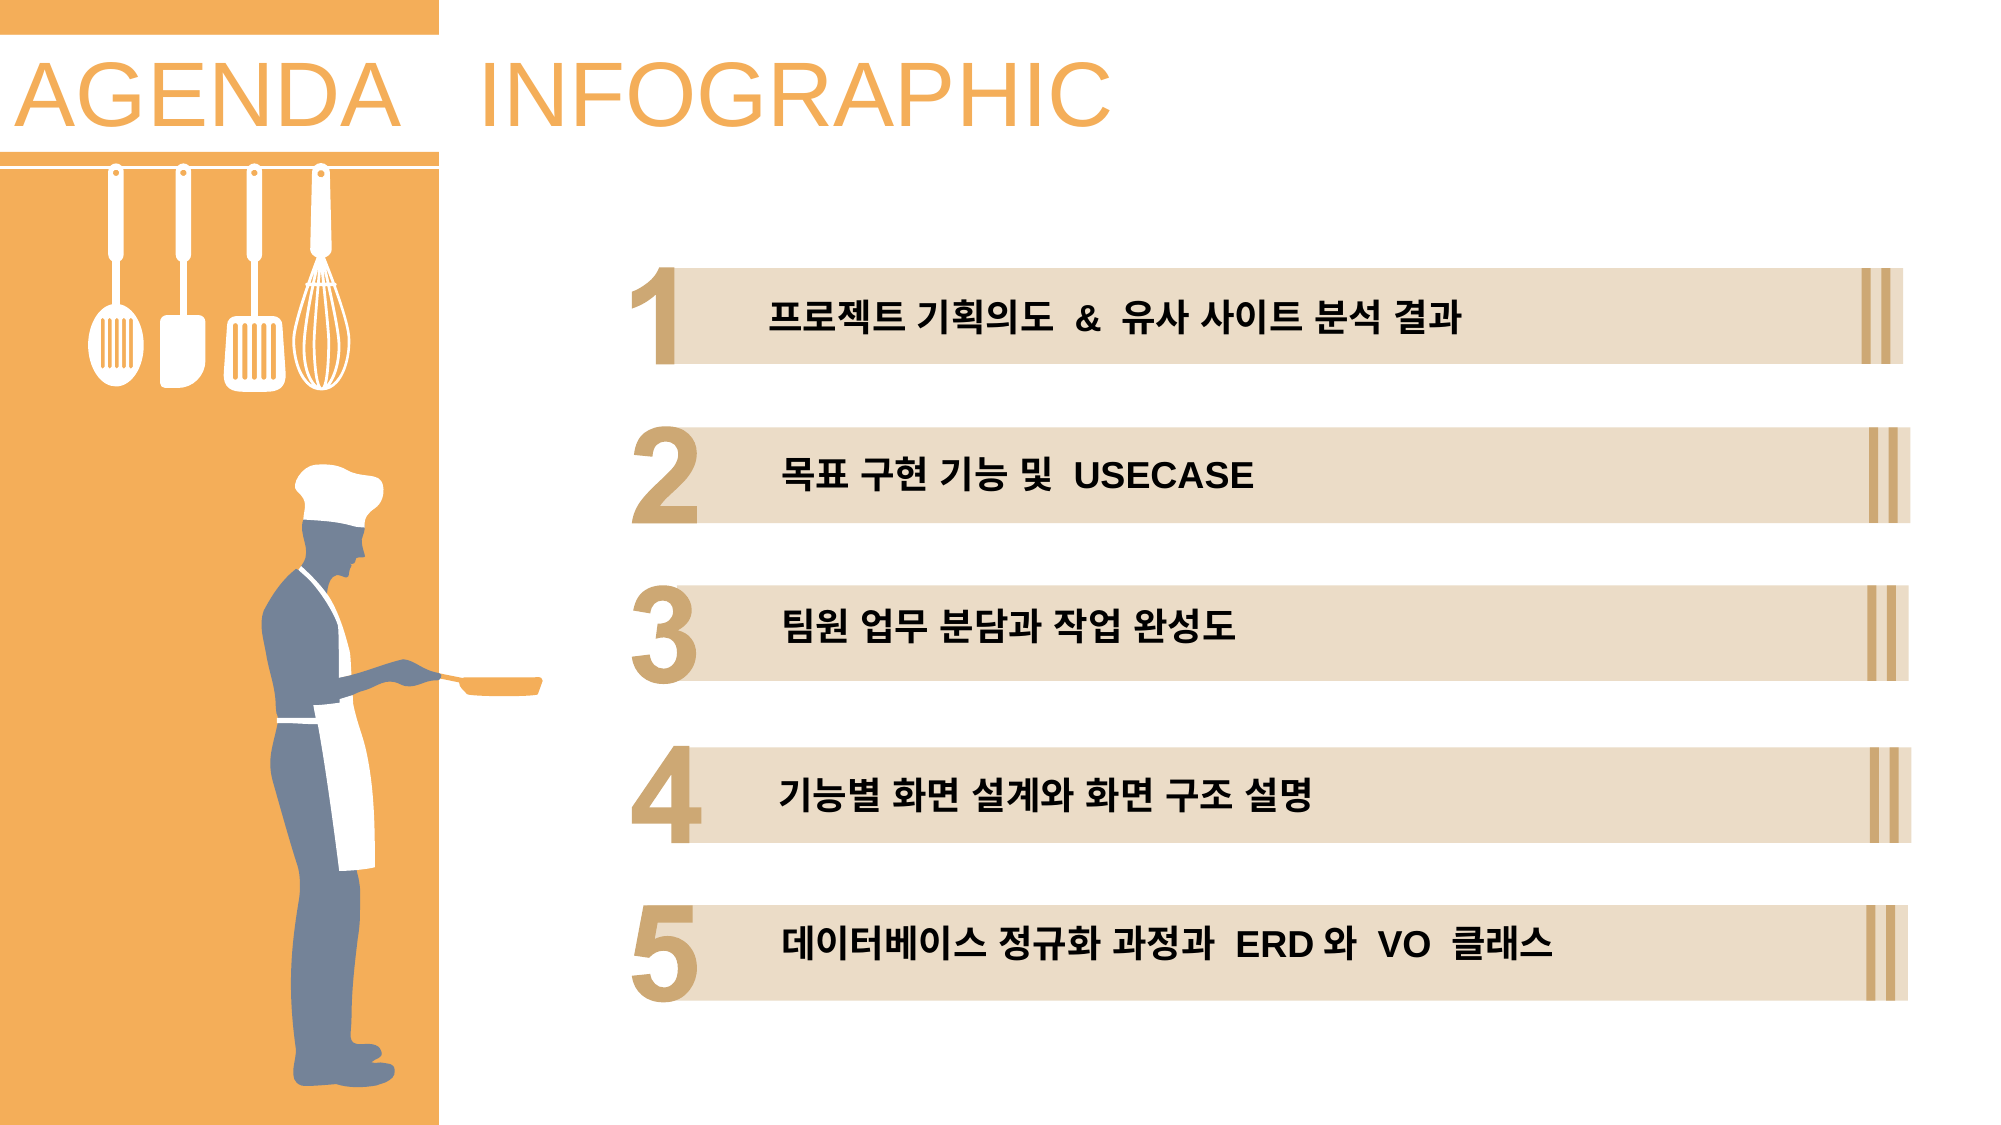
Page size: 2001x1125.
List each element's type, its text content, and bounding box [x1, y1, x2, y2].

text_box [631, 745, 1912, 844]
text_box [631, 904, 1908, 1003]
text_box AGENDA [0, 34, 441, 152]
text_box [631, 585, 1909, 685]
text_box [631, 426, 1911, 524]
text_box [631, 267, 1904, 365]
text_box INFOGRAPHIC [462, 34, 2000, 152]
